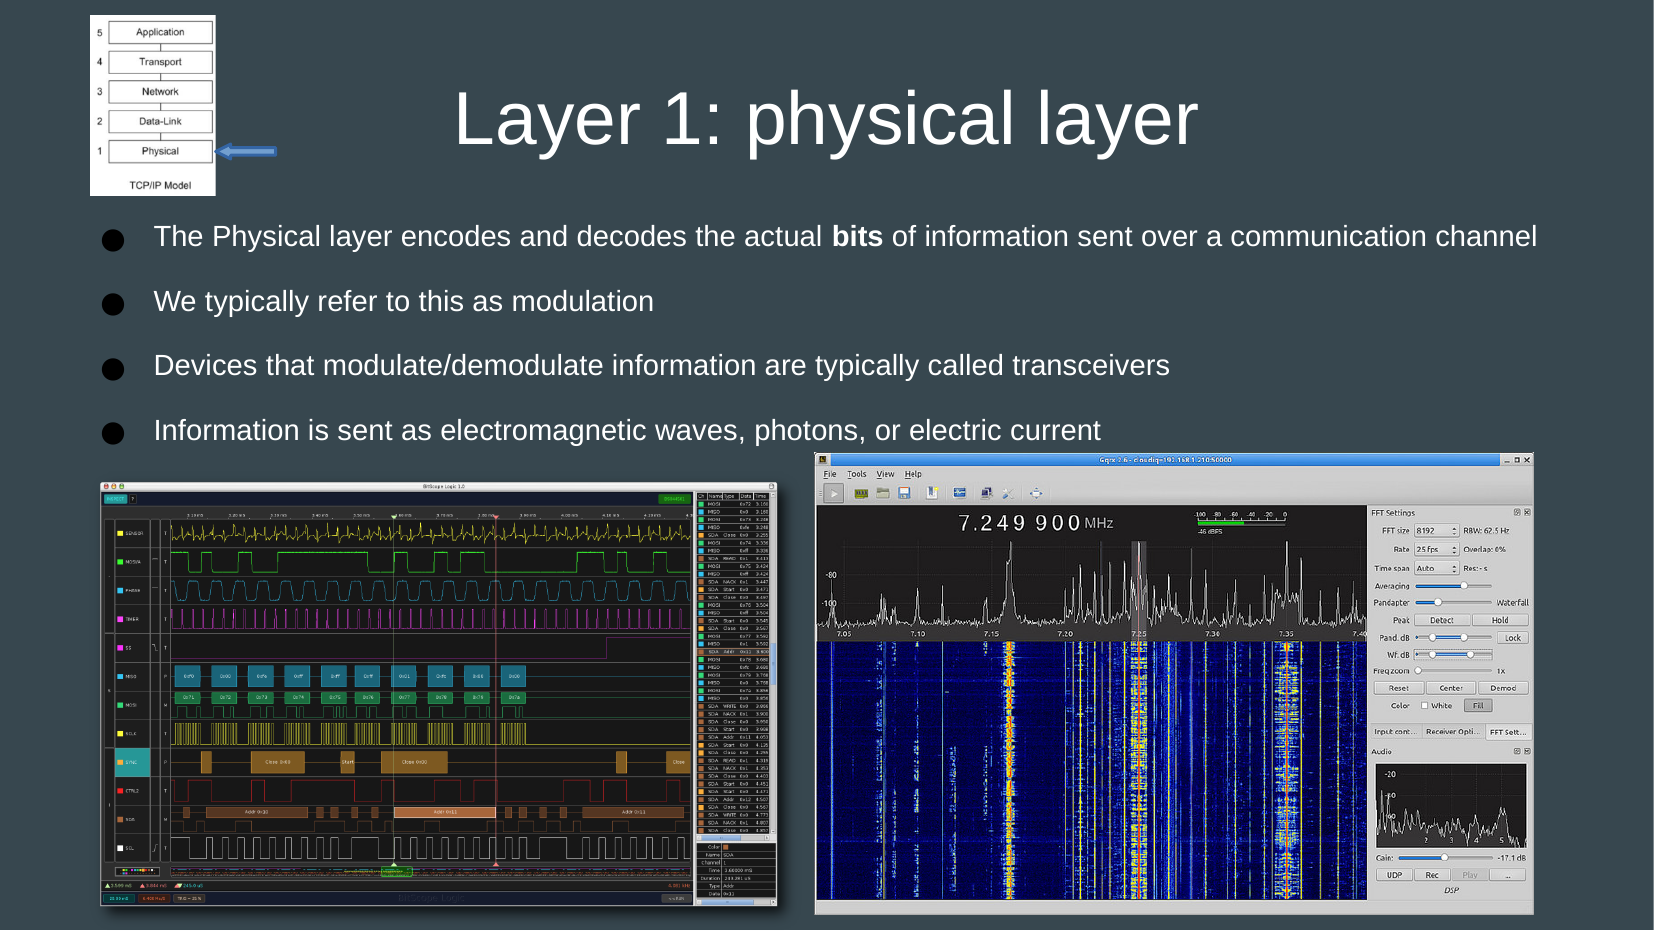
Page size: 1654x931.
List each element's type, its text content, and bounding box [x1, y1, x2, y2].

text_box [221, 144, 276, 159]
text_box The Physical layer encodes and decodes the actual bits of information sent over a communication channel We typically refer to this as modulation Devices that modulate/demodulate information are typically called transceivers Information is sent as electromagnetic waves, photons, or electric current [82, 217, 1571, 757]
picture [813, 452, 1534, 915]
text_box Layer 1: physical layer [221, 37, 1571, 193]
picture [89, 471, 802, 931]
picture [89, 14, 216, 197]
